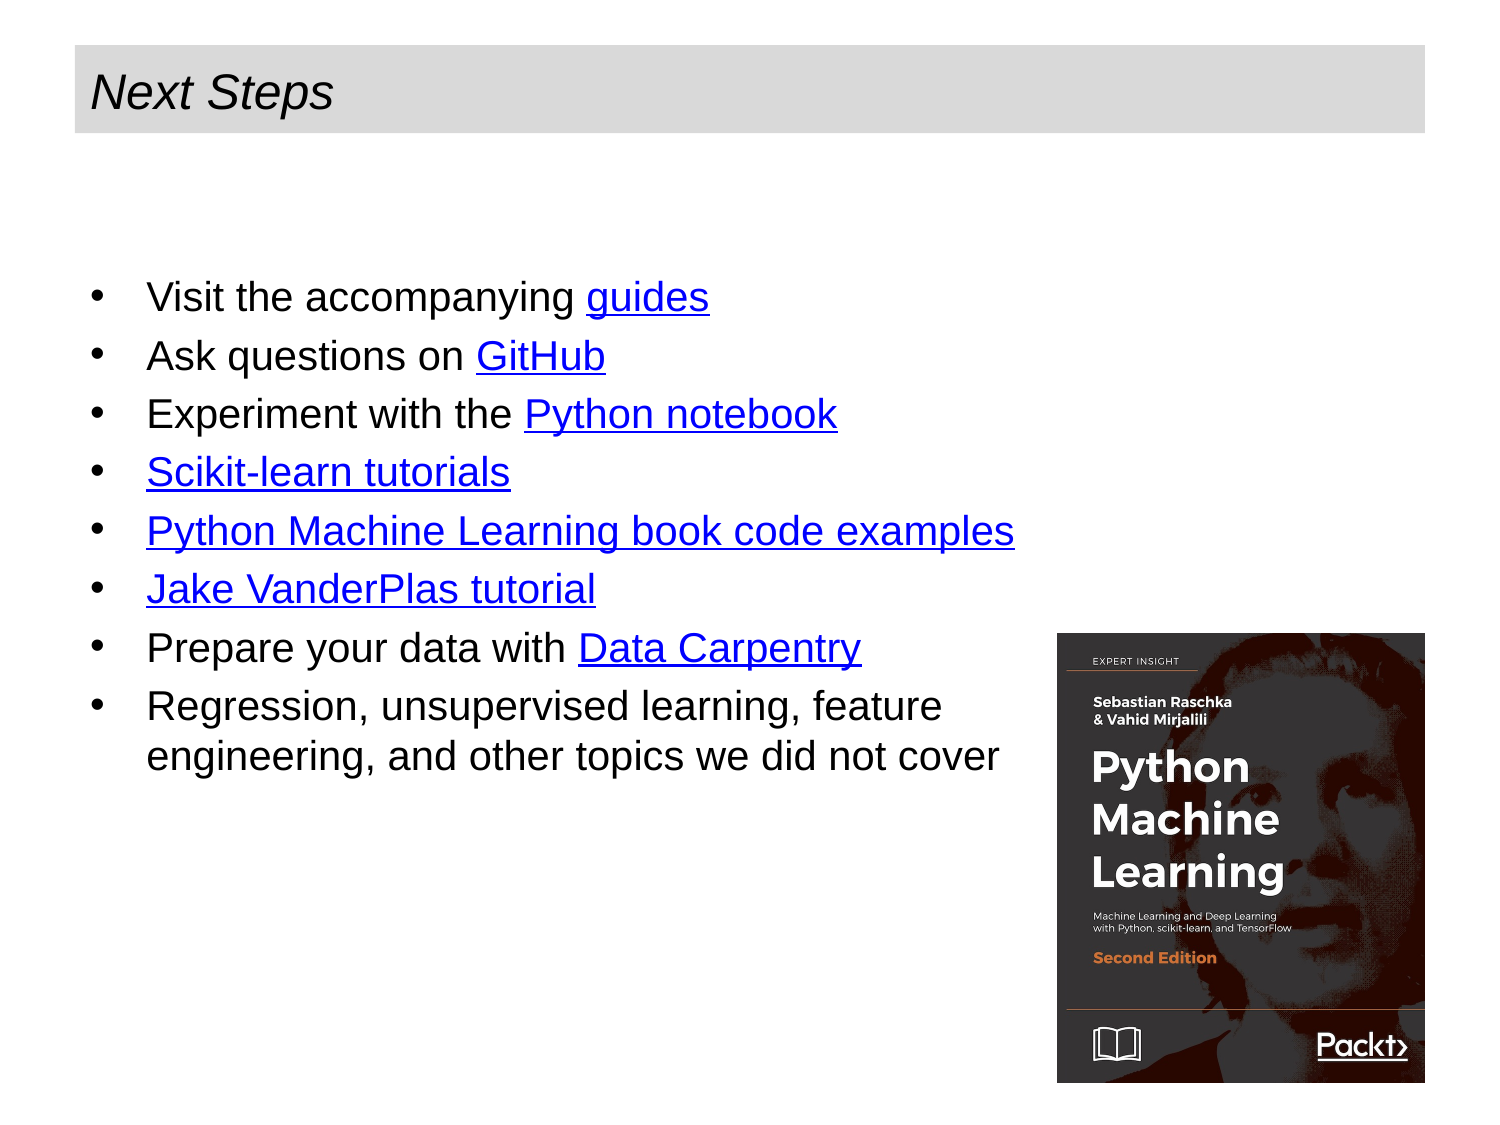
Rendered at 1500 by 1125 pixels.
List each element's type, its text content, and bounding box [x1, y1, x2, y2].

picture [1056, 632, 1426, 1084]
list Visit the accompanying guides Ask questions on GitHub Experiment with the Python notebook Scikit-learn tutorials Python Machine Learning book code examples Jake VanderPlas tutorial Prepare your data with Data Carpentry Regression, unsupervised learning, feature engineering, and other topics we did not cover [75, 262, 1057, 837]
text_box Next Steps [74, 45, 1425, 134]
